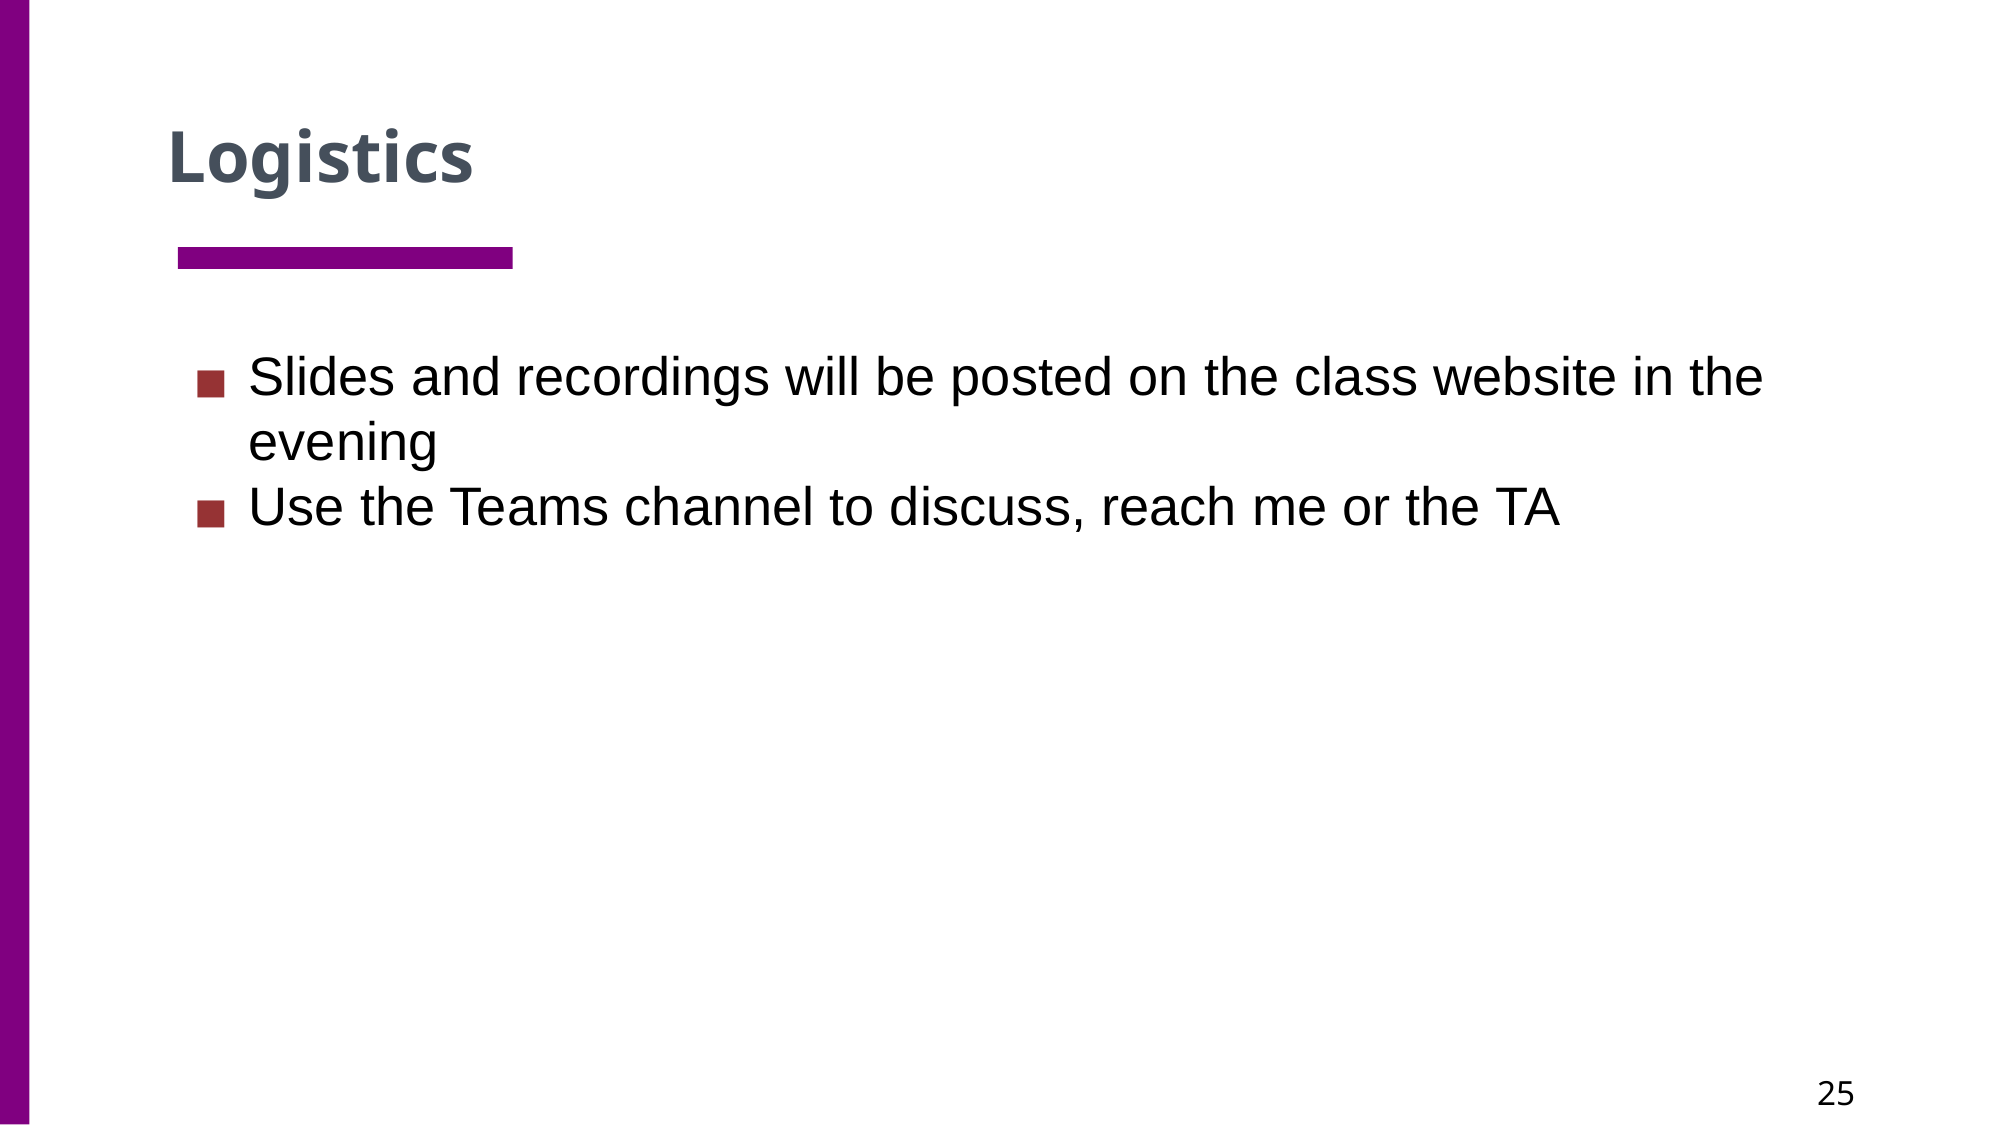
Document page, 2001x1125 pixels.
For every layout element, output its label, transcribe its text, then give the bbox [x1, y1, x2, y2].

text_box Slides and recordings will be posted on the class website in the evening Use the Teams channel to discuss, reach me or the TA [177, 326, 1875, 1050]
text_box Logistics [151, 0, 1849, 212]
